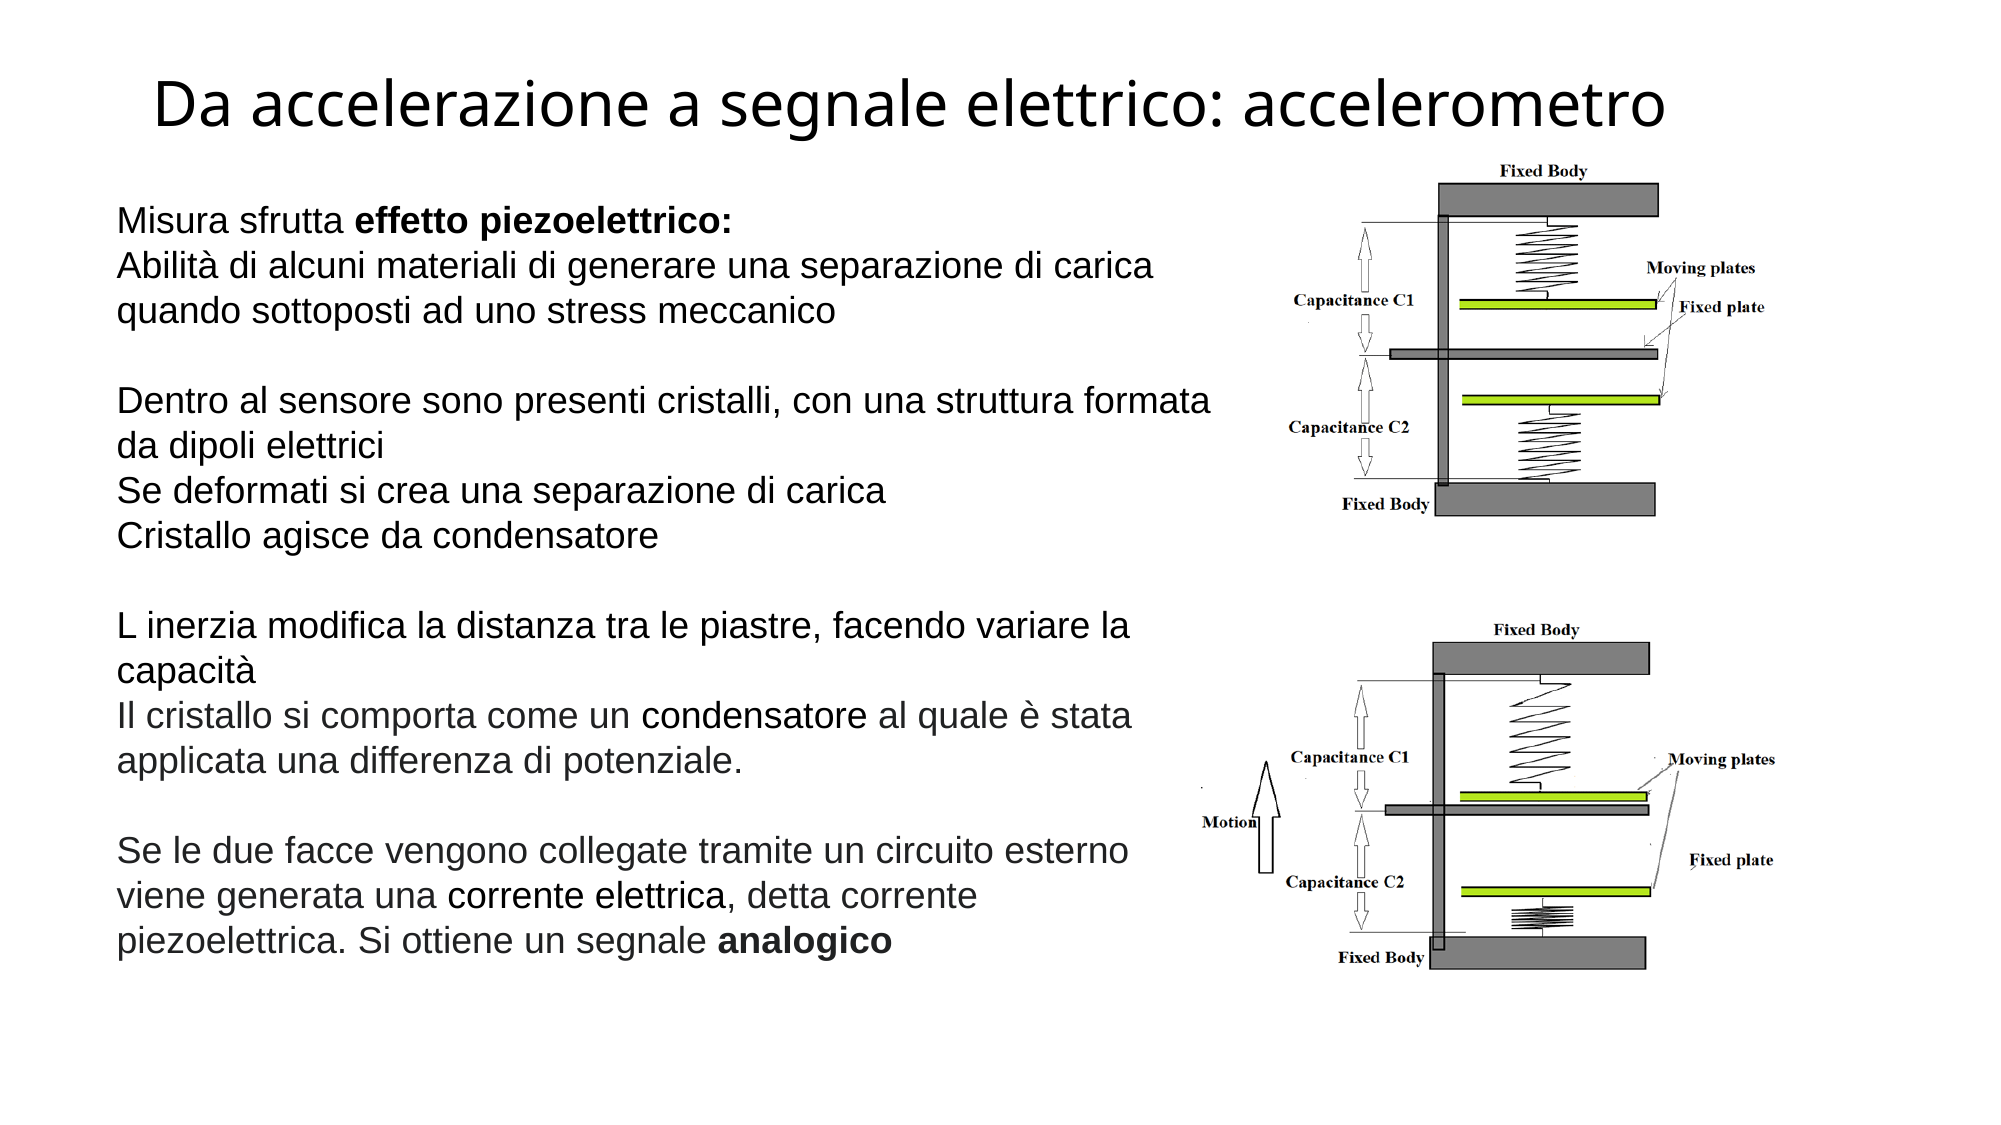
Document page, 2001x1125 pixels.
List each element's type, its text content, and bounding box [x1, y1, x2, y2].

picture [1197, 618, 1863, 977]
title Da accelerazione a segnale elettrico: accelerometro [137, 41, 1863, 172]
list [1259, 160, 1843, 519]
